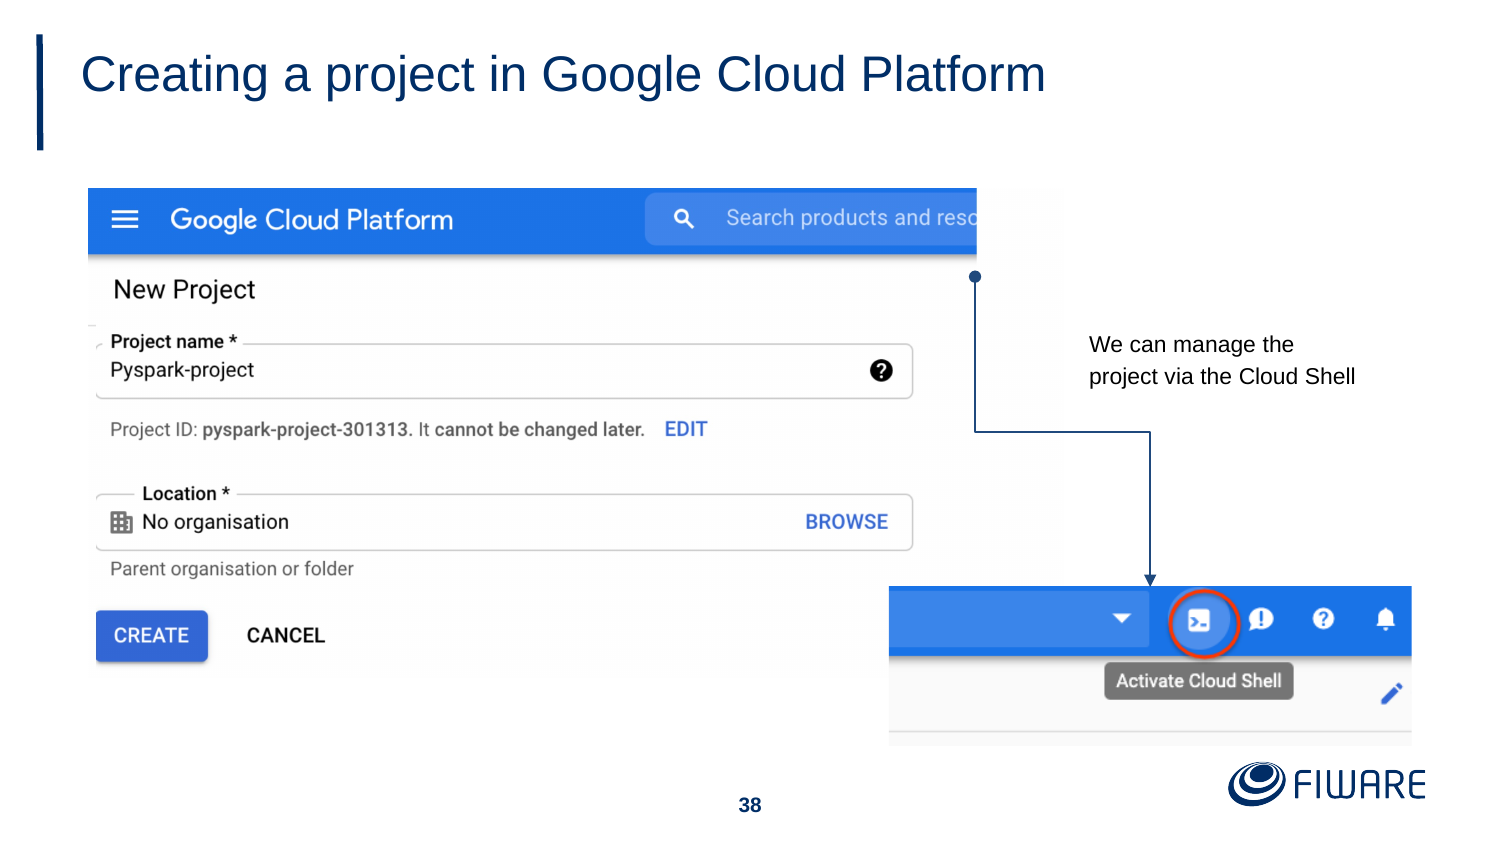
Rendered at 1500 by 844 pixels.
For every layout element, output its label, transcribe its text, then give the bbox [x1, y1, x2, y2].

text_box We can manage the project via the Cloud Shell [1074, 310, 1375, 404]
picture [1226, 759, 1429, 808]
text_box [907, 343, 1218, 520]
picture [87, 188, 1412, 746]
slide_number ‹#› [665, 782, 835, 827]
title Creating a project in Google Cloud Platform [69, 35, 1361, 160]
